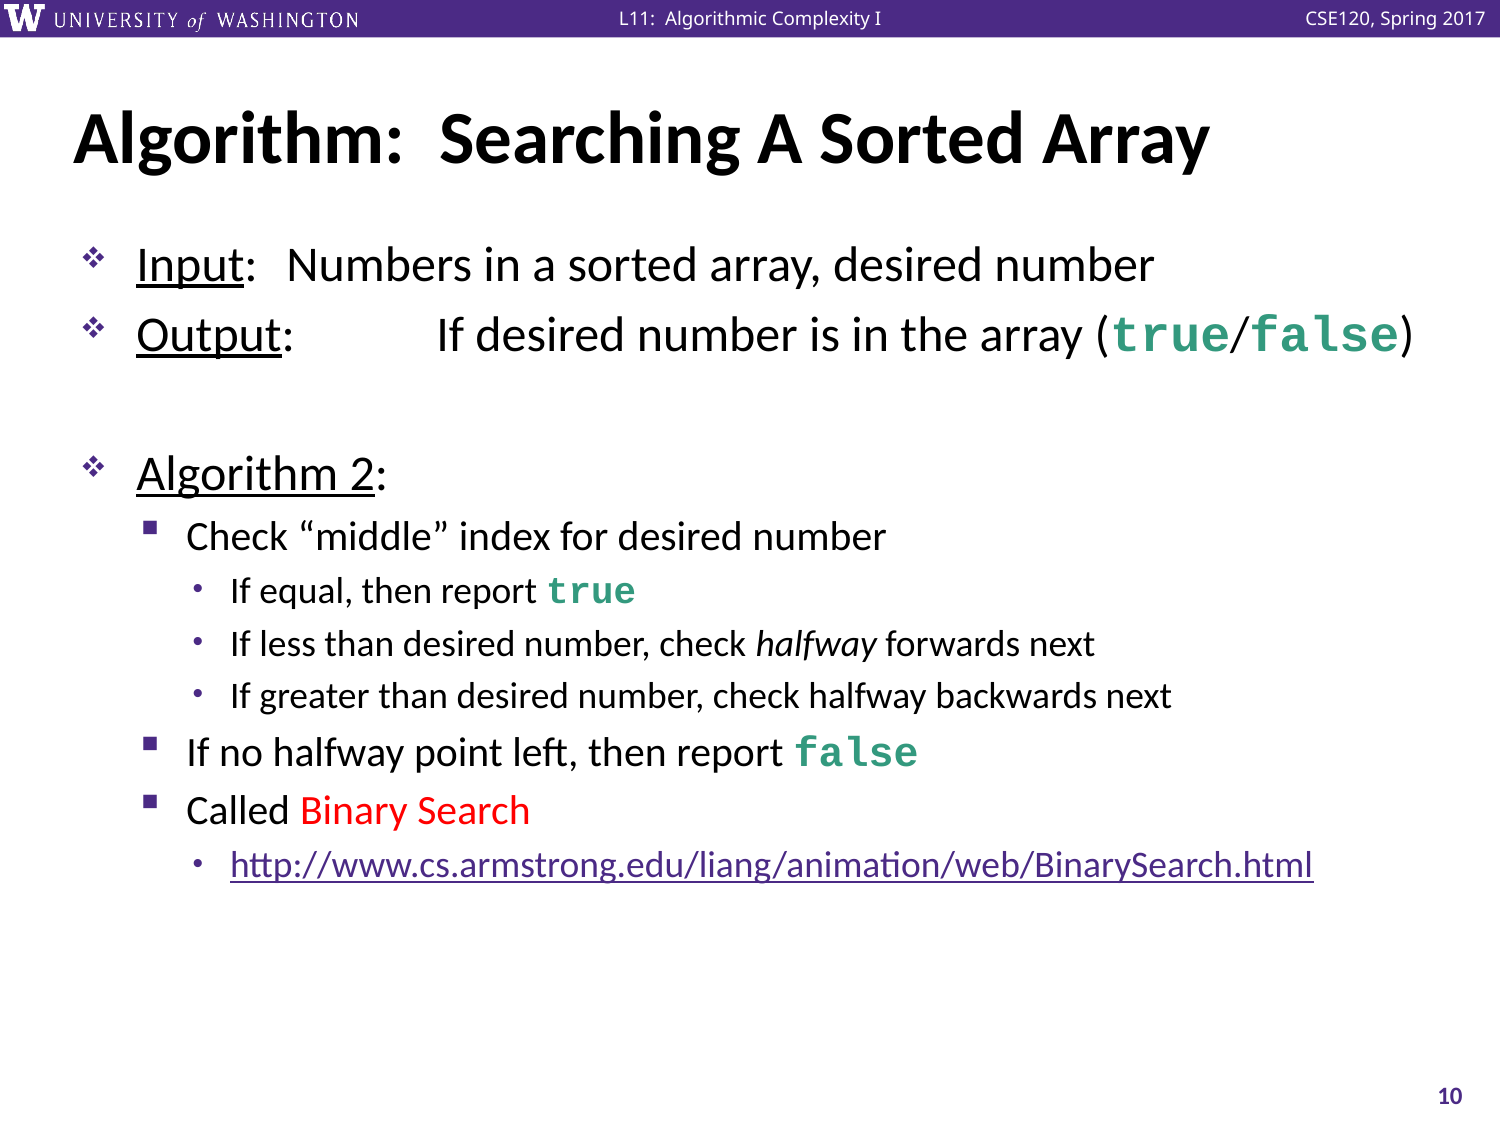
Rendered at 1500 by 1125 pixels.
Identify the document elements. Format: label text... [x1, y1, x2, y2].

picture [4, 4, 358, 32]
slide_number 10 [1400, 1065, 1500, 1125]
list Input: Numbers in a sorted array, desired number Output: If desired number is in the array (true/false) Algorithm 2: Check “middle” index for desired number If equal, then report true If less than desired number, check halfway forwards next If greater than desired number, check halfway backwards next If no halfway point left, then report false Called Binary Search http://www.cs.armstrong.edu/liang/animation/web/BinarySearch.html [64, 223, 1438, 1040]
title Algorithm: Searching A Sorted Array [58, 71, 1438, 197]
